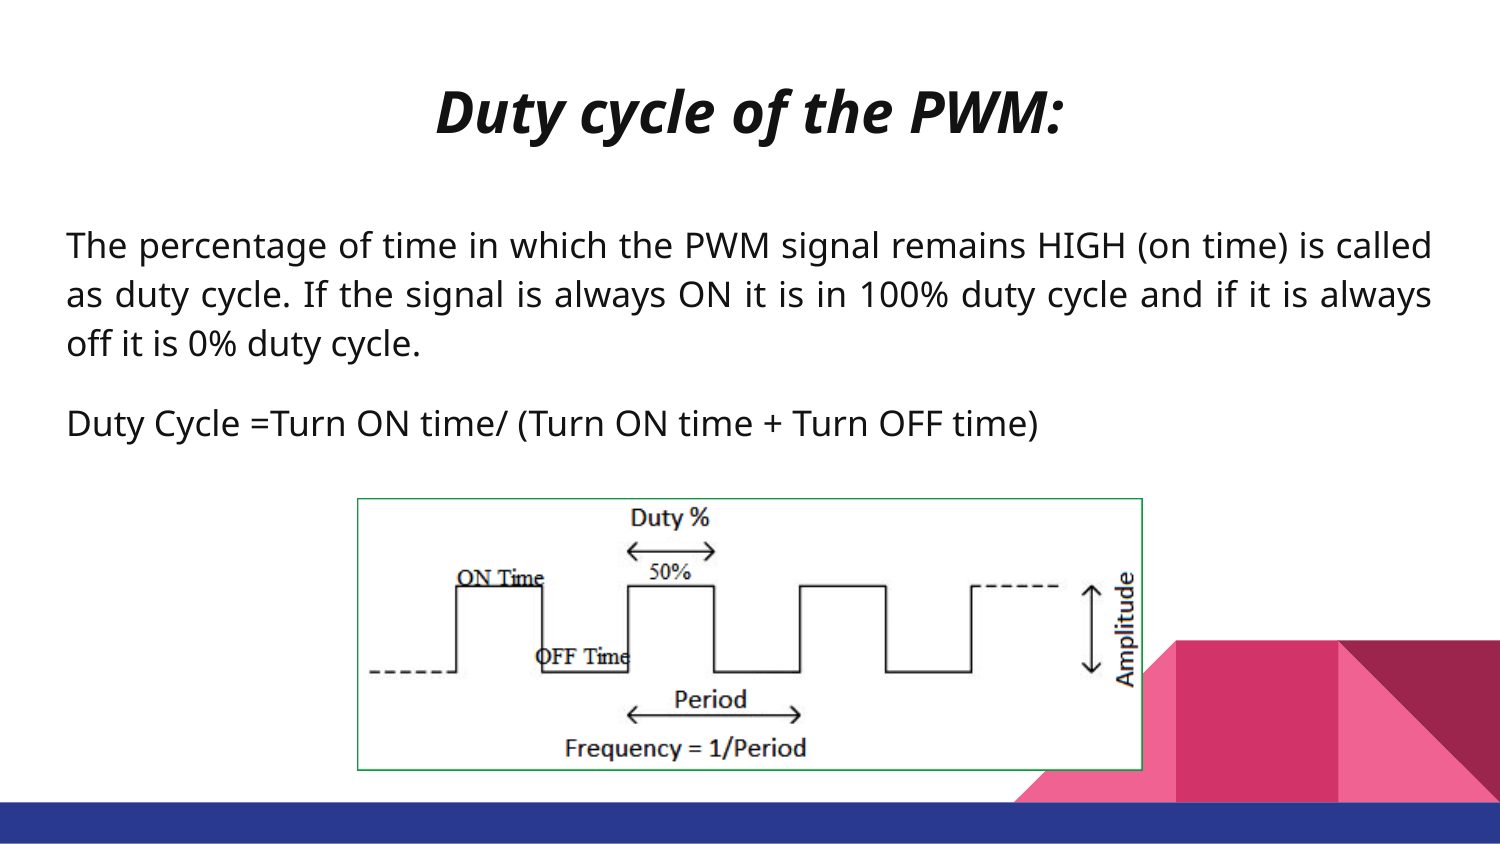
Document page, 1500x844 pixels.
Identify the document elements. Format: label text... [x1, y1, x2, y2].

title Duty cycle of the PWM: [51, 50, 1449, 167]
list The percentage of time in which the PWM signal remains HIGH (on time) is called as duty cycle. If the signal is always ON it is in 100% duty cycle and if it is always off it is 0% duty cycle. Duty Cycle =Turn ON time/ (Turn ON time + Turn OFF time) [51, 201, 1449, 750]
picture [356, 498, 1144, 771]
